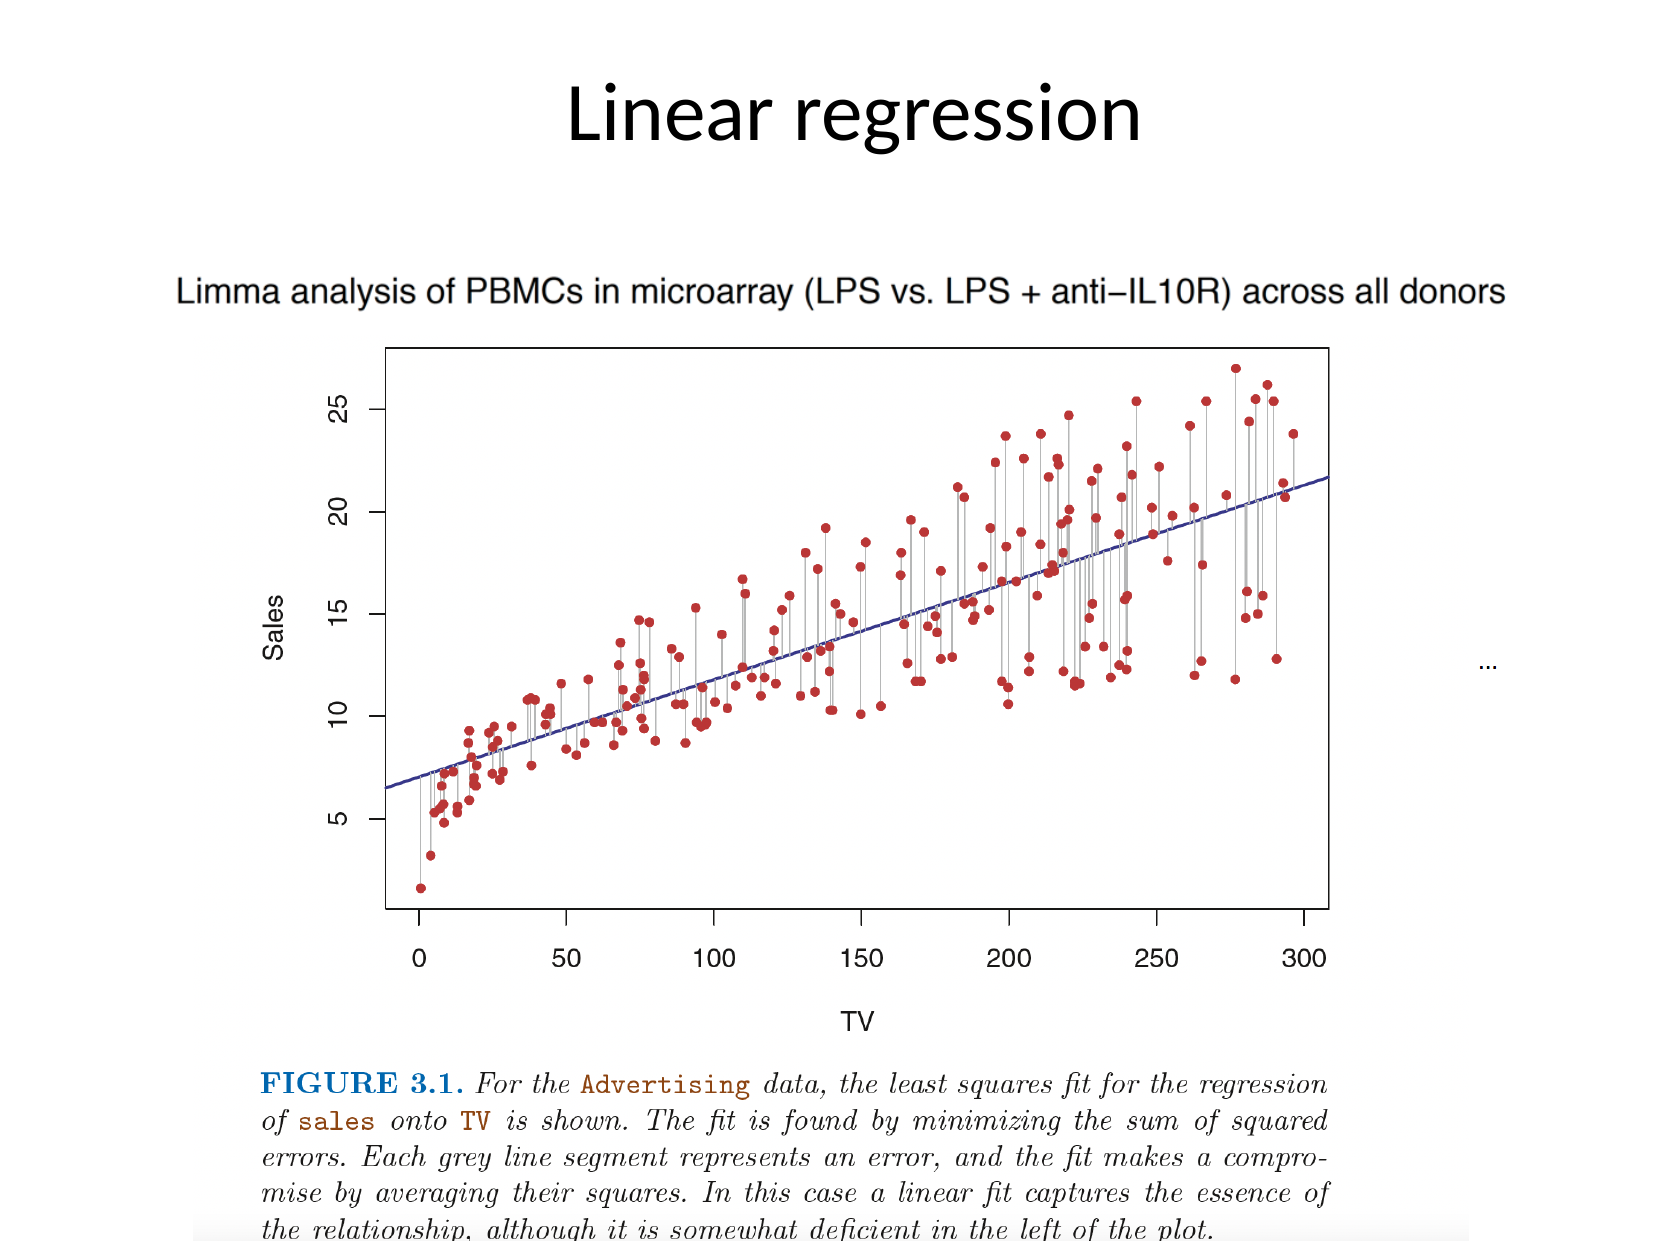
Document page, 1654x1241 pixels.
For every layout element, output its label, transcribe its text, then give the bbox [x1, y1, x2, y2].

picture [193, 335, 1510, 1241]
text_box Linear regression [56, 48, 1654, 184]
picture [150, 251, 1566, 321]
